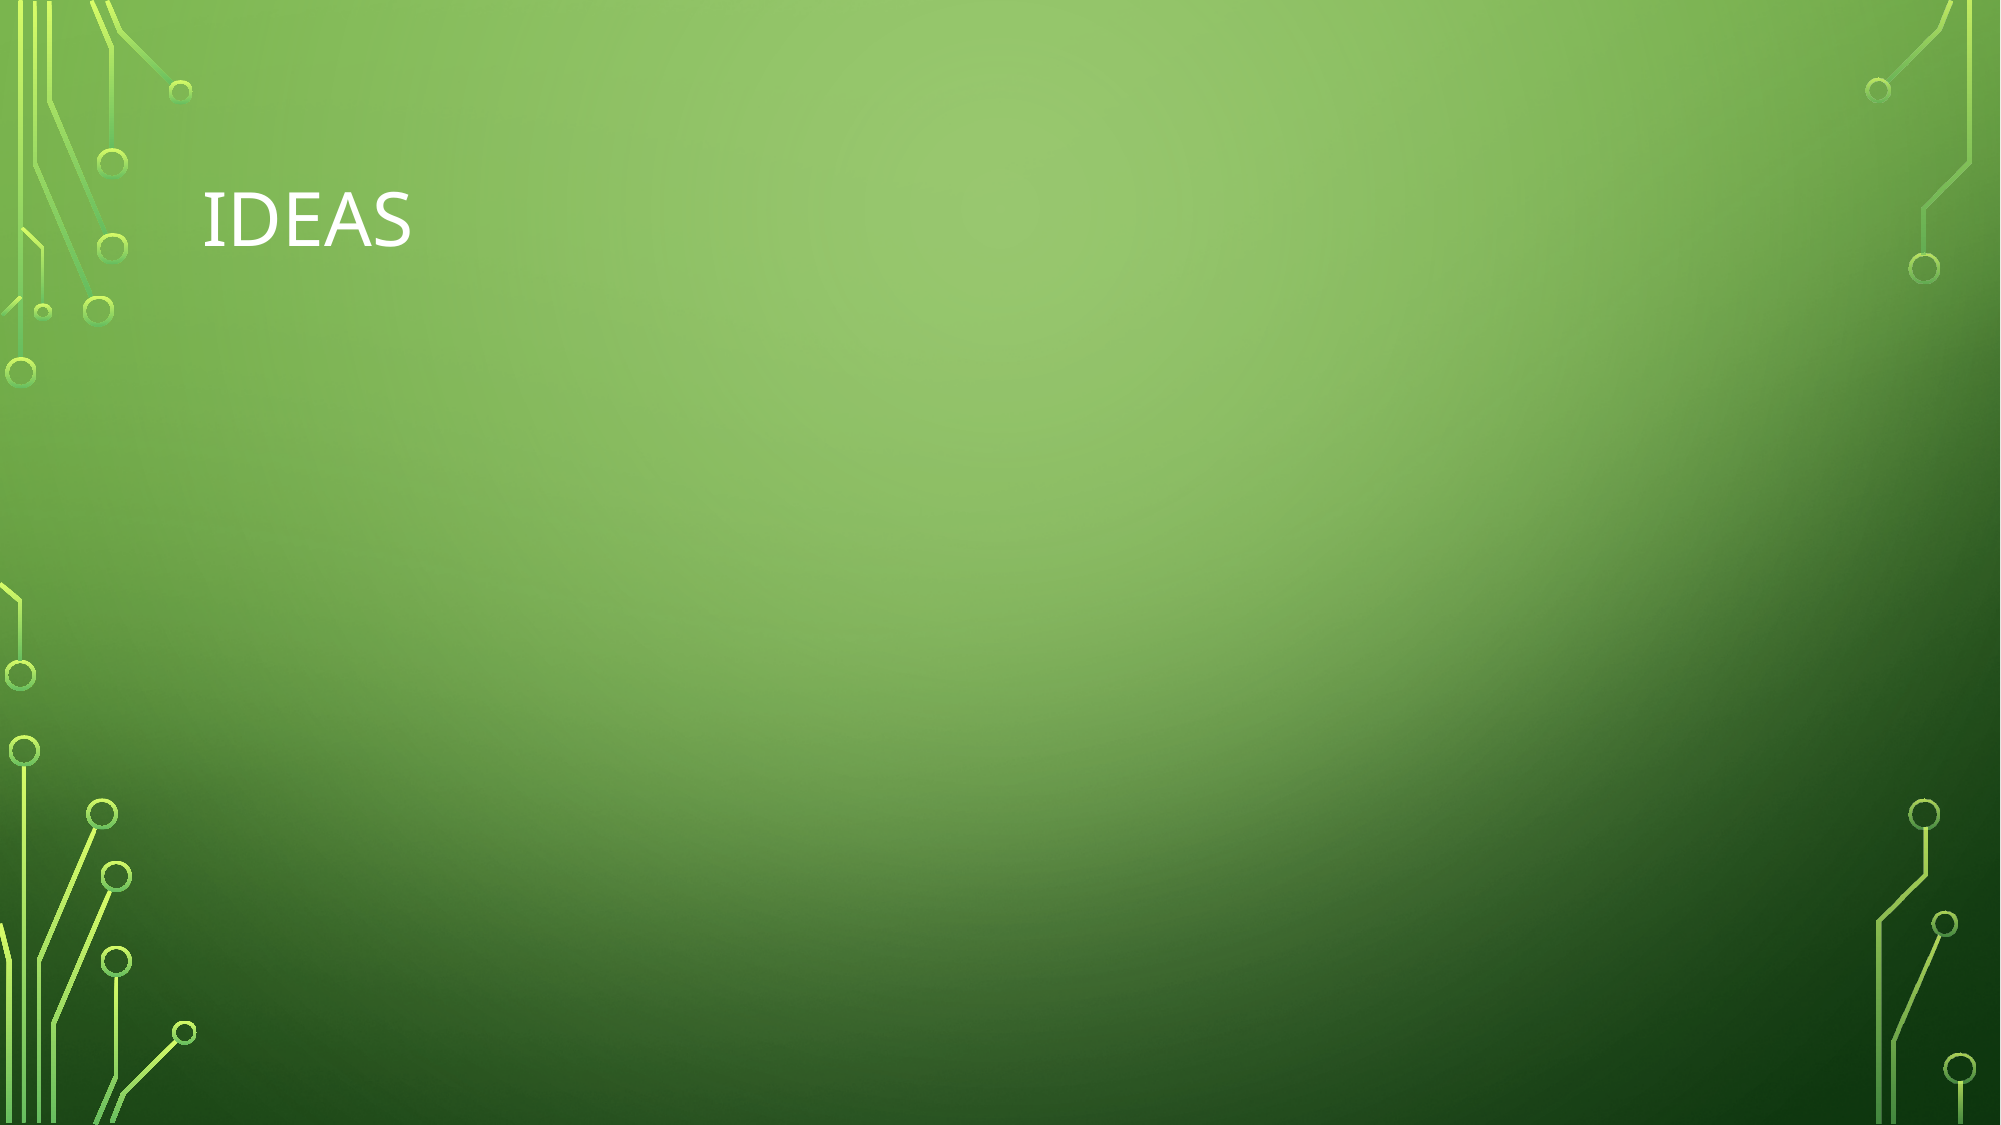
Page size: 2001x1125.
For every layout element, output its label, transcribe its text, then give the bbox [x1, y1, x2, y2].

title Ideas [187, 101, 1813, 344]
